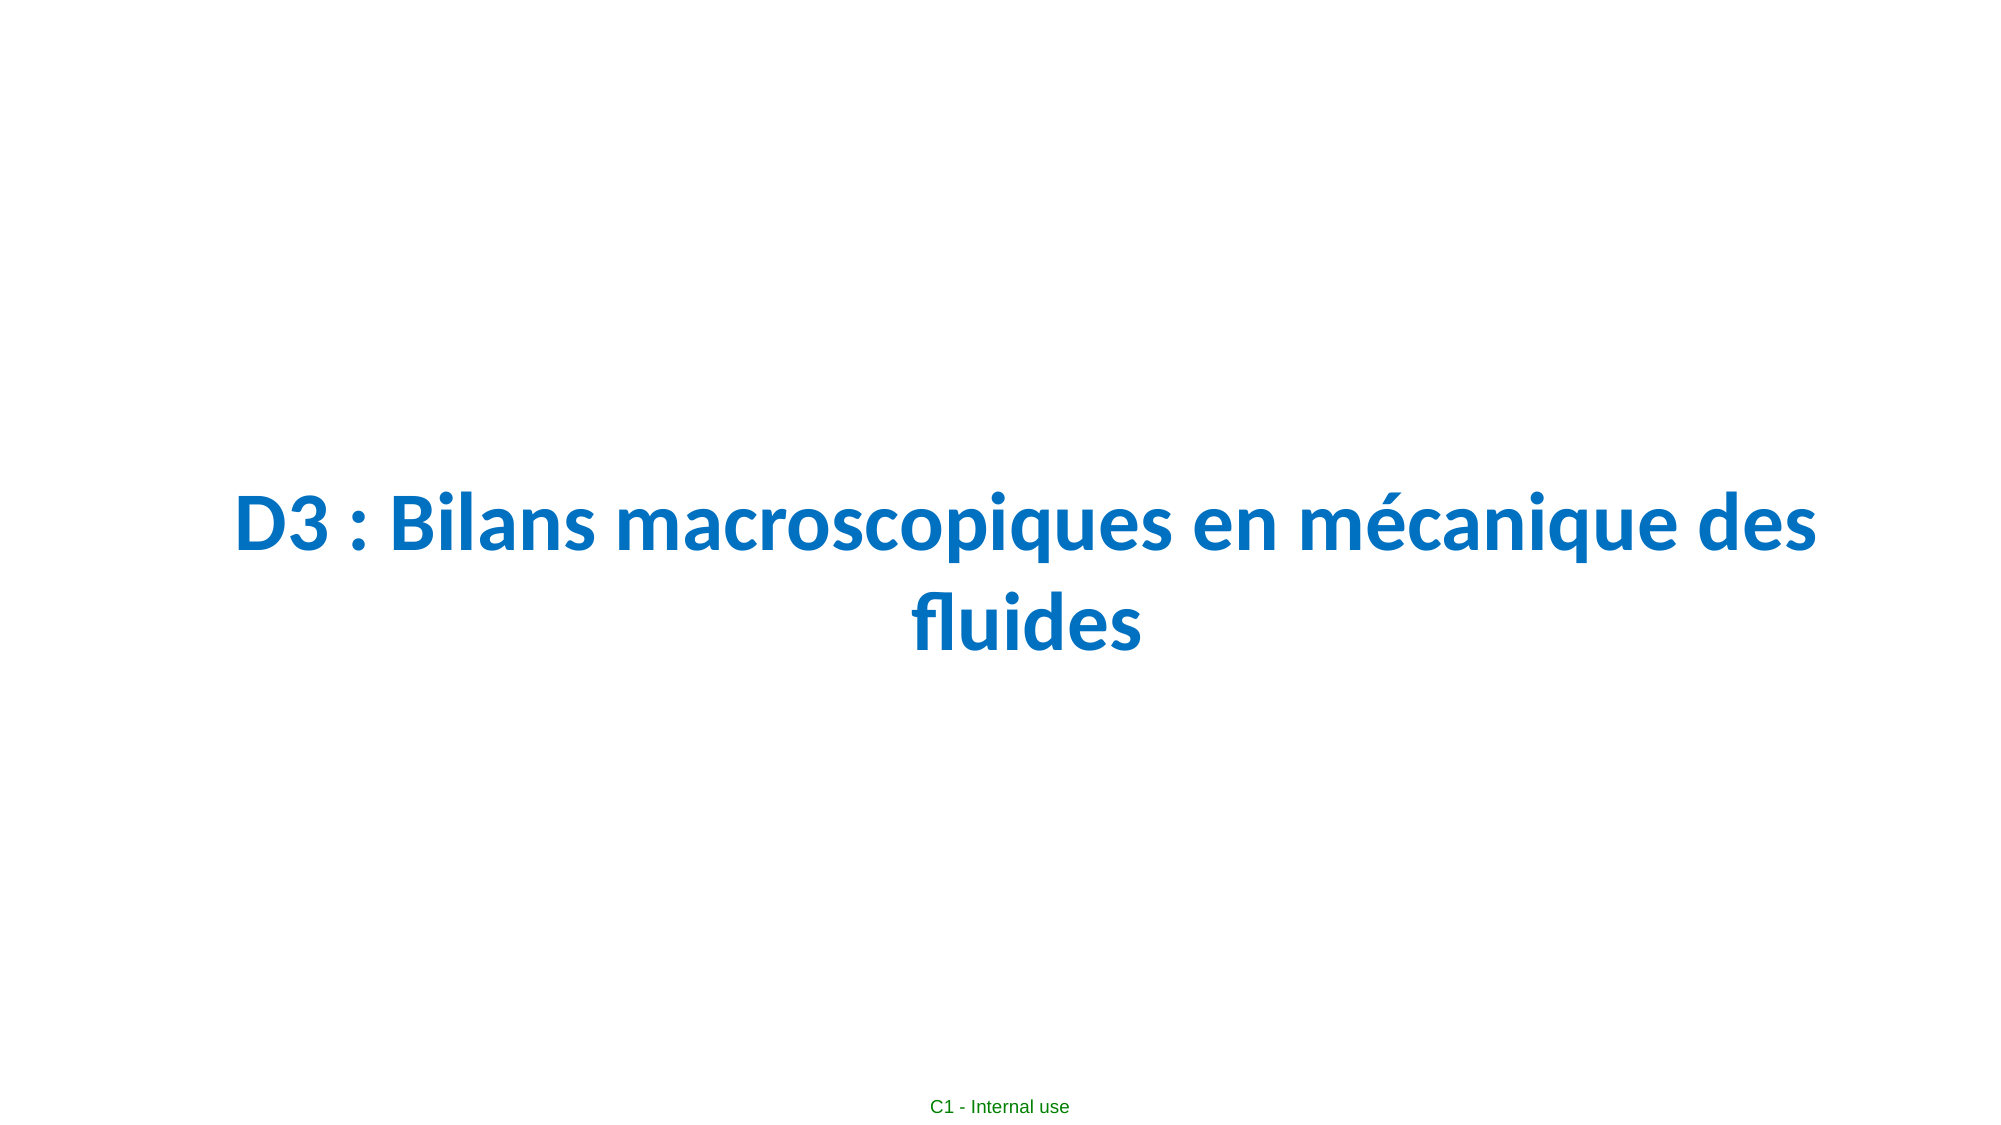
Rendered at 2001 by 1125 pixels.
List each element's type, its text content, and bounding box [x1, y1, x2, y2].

text_box D3 : Bilans macroscopiques en mécanique des fluides [101, 459, 1952, 675]
